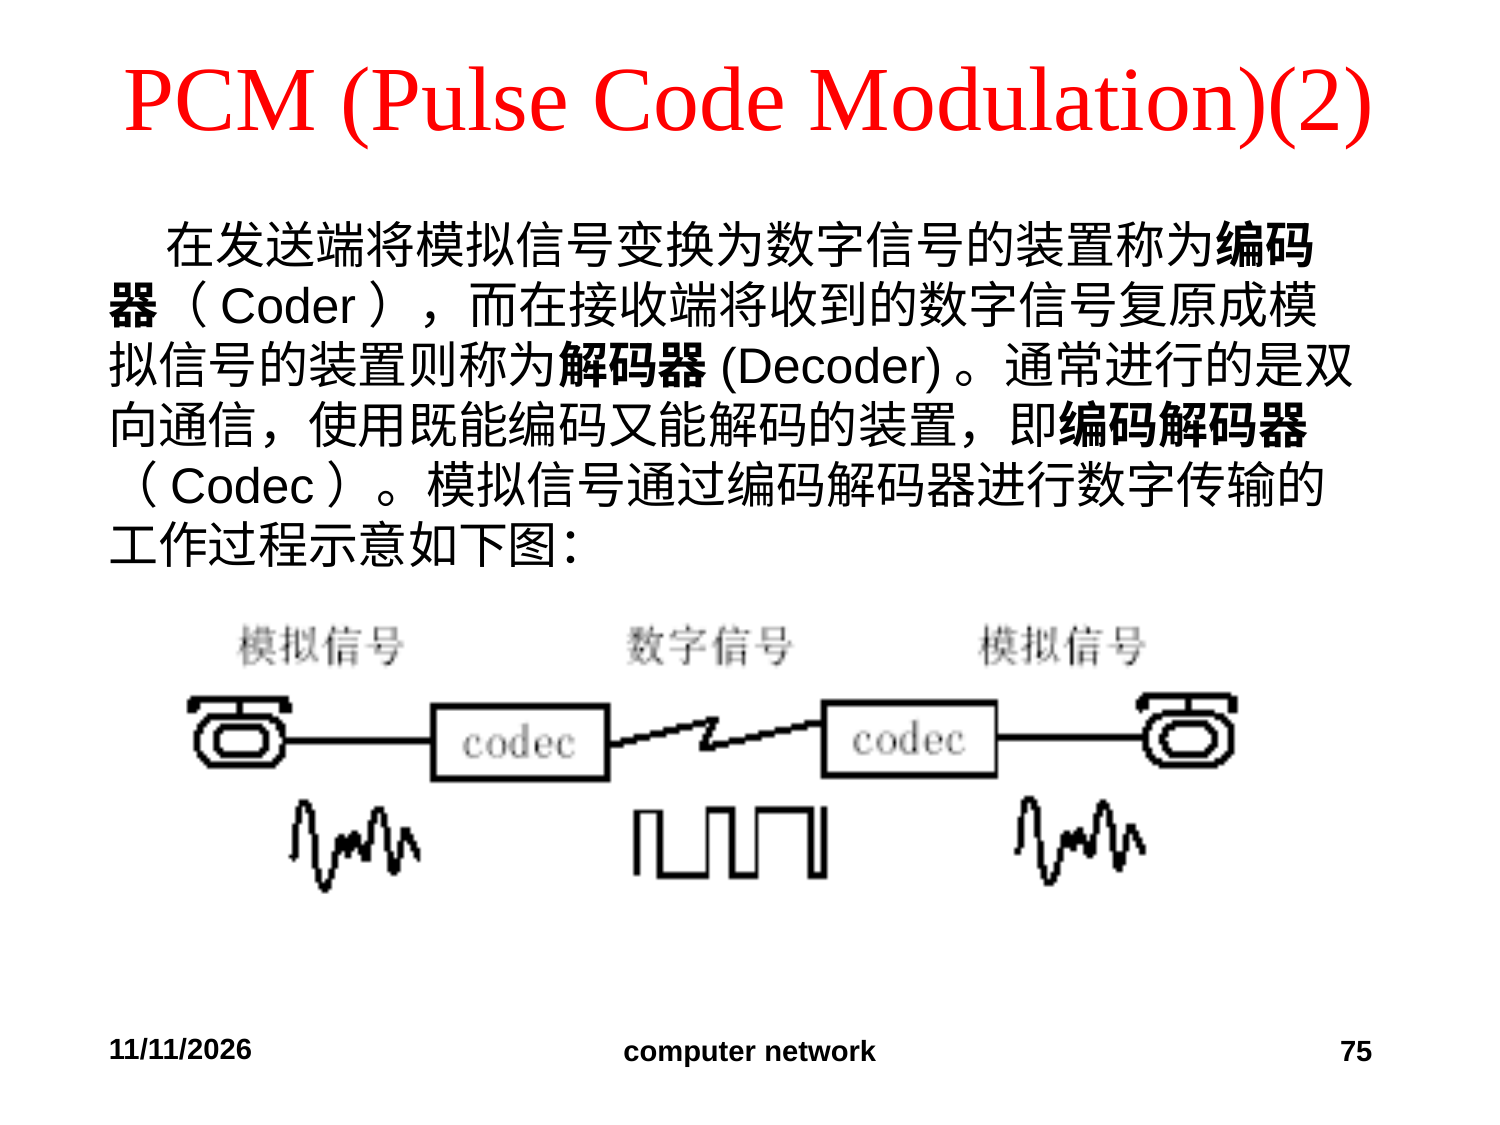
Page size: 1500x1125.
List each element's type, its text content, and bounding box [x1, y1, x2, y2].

picture [162, 597, 1265, 932]
title PCM (Pulse Code Modulation)(2) [0, 0, 1500, 188]
footer computer network [512, 1025, 988, 1100]
slide_number 75 [1074, 1025, 1388, 1100]
text_box 在发送端将模拟信号变换为数字信号的装置称为编码器（Coder），而在接收端将收到的数字信号复原成模拟信号的装置则称为解码器(Decoder)。通常进行的是双向通信，使用既能编码又能解码的装置，即编码解码器（Codec）。模拟信号通过编码解码器进行数字传输的工作过程示意如下图： [93, 205, 1378, 581]
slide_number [93, 1022, 407, 1098]
